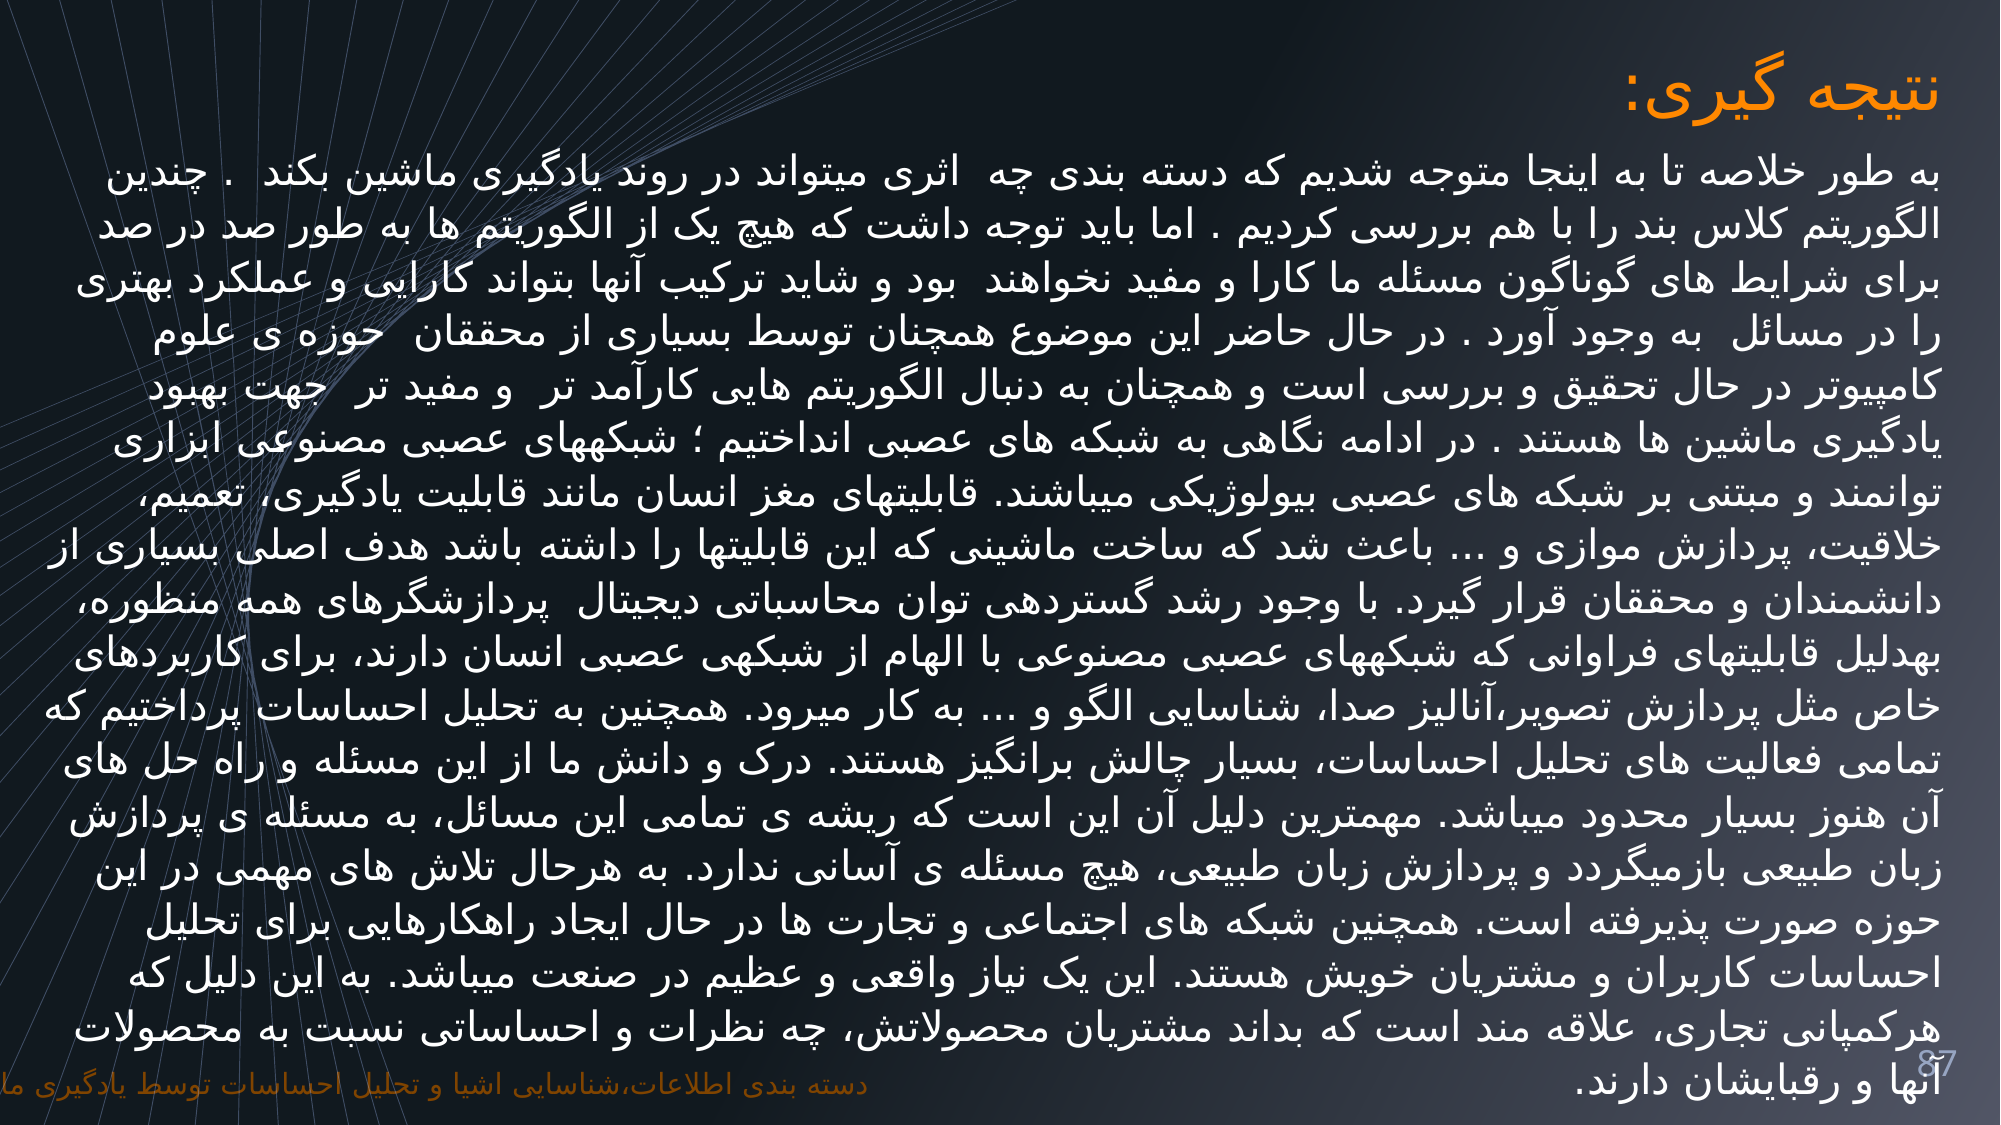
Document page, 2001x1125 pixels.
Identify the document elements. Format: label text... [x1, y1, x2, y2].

text_box نتیجه گیری: [1589, 36, 1959, 132]
text_box به طور خلاصه تا به اینجا متوجه شدیم که دسته بندی چه اثری میتواند در روند یادگیری ماشین بکند . چندین الگوریتم کلاس بند را با هم بررسی کردیم . اما باید توجه داشت که هیچ یک از الگوریتم ها به طور صد در صد برای شرایط های گوناگون مسئله ما کارا و مفید نخواهند بود و شاید ترکیب آنها بتواند کارایی و عملکرد بهتری را در مسائل به وجود آورد . در حال حاضر این موضوع همچنان توسط بسیاری از محققان حوزه ی علوم کامپیوتر در حال تحقیق و بررسی است و همچنان به دنبال الگوریتم هایی کارآمد تر و مفید تر جهت بهبود یادگیری ماشین ها هستند . در ادامه نگاهی به شبکه های عصبی انداختیم ؛ شبکه­های عصبی مصنوعی ابزاری توانمند و مبتنی بر شبکه های عصبی بیولوژیکی می­باشند. قابلیت­های مغز انسان مانند قابلیت یادگیری، تعمیم، خلاقیت، پردازش موازی و ... باعث شد که ساخت ماشینی که این قابلیت­ها را داشته باشد هدف اصلی بسیاری از دانشمندان و محققان قرار گیرد. با وجود رشد گسترده­ی توان محاسباتی دیجیتال پردازشگرهای همه منظوره، به­دلیل قابلیت­های فراوانی که شبکه­های عصبی مصنوعی با الهام از شبکه­ی عصبی انسان دارند، برای کاربردهای خاص مثل پردازش تصویر،آنالیز صدا، شناسایی الگو و ... به کار می­رود. همچنین به تحلیل احساسات پرداختیم که تمامی فعالیت های تحلیل احساسات، بسیار چالش برانگیز هستند. درک و دانش ما از این مسئله و راه حل های آن هنوز بسیار محدود میباشد. مهمترین دلیل آن این است که ریشه ی تمامی این مسائل، به مسئله ی پردازش زبان طبیعی بازمیگردد و پردازش زبان طبیعی، هیچ مسئله ی آسانی ندارد. به هرحال تلاش های مهمی در این حوزه صورت پذیرفته است. همچنین شبکه های اجتماعی و تجارت ها در حال ایجاد راهکارهایی برای تحلیل احساسات کاربران و مشتریان خویش هستند. این یک نیاز واقعی و عظیم در صنعت میباشد. به این دلیل که هرکمپانی تجاری، علاقه مند است که بداند مشتریان محصولاتش، چه نظرات و احساساتی نسبت به محصولات آنها و رقبایشان دارند. [20, 132, 1959, 1125]
